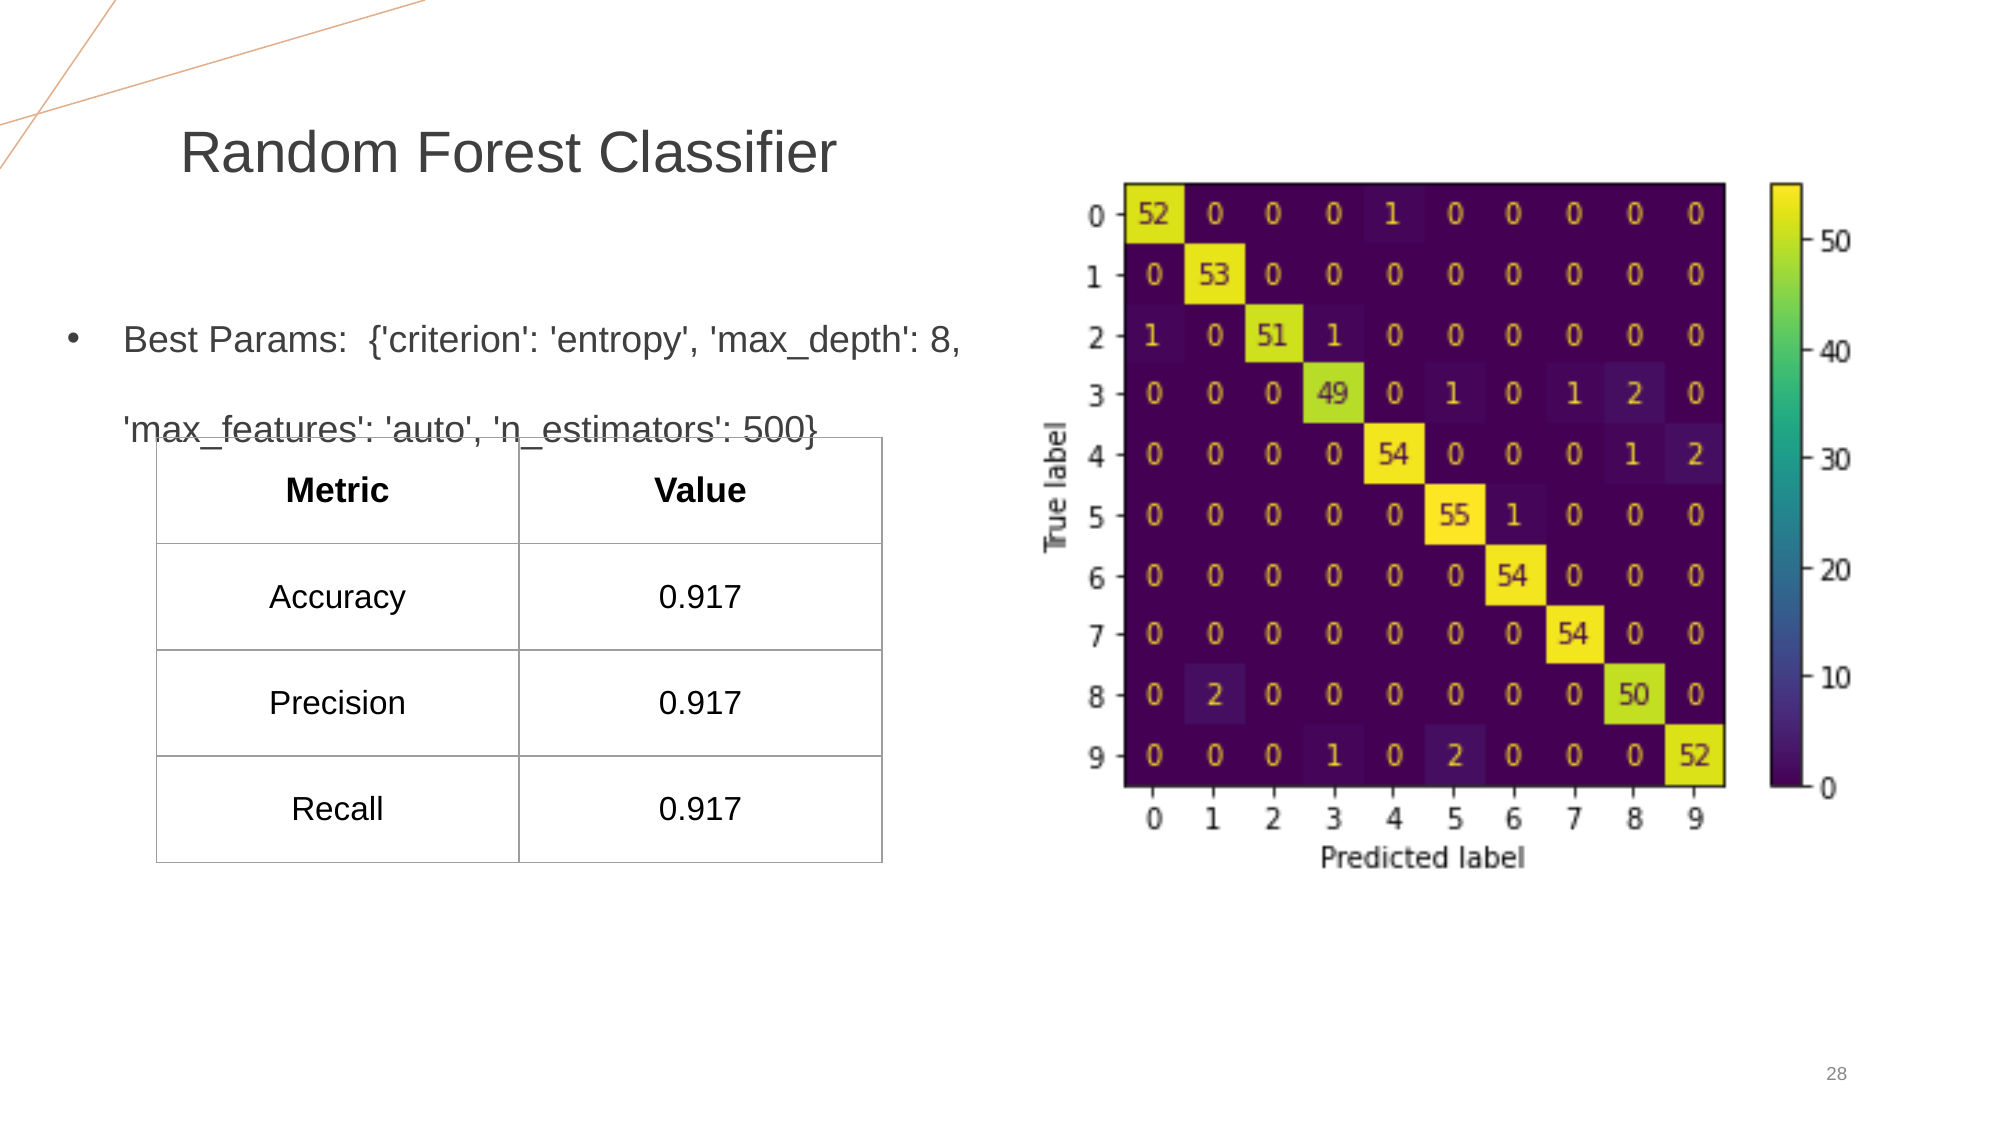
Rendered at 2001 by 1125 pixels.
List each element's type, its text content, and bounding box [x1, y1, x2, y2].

table_cell Precision [157, 651, 518, 755]
table_cell 0.917 [520, 544, 881, 649]
list Best Params: {'criterion': 'entropy', 'max_depth': 8, 'max_features': 'auto', 'n_estimators': 500} [33, 262, 1015, 757]
table_header Metric [157, 438, 518, 543]
table_header Value [520, 438, 881, 543]
picture [1027, 167, 1873, 892]
title Random Forest Classifier [18, 45, 1000, 263]
table_cell 0.917 [520, 651, 881, 755]
table_cell Accuracy [157, 544, 518, 649]
table_cell Recall [157, 757, 518, 862]
slide_number ‹#› [1412, 1042, 1863, 1103]
table_cell 0.917 [520, 757, 881, 862]
